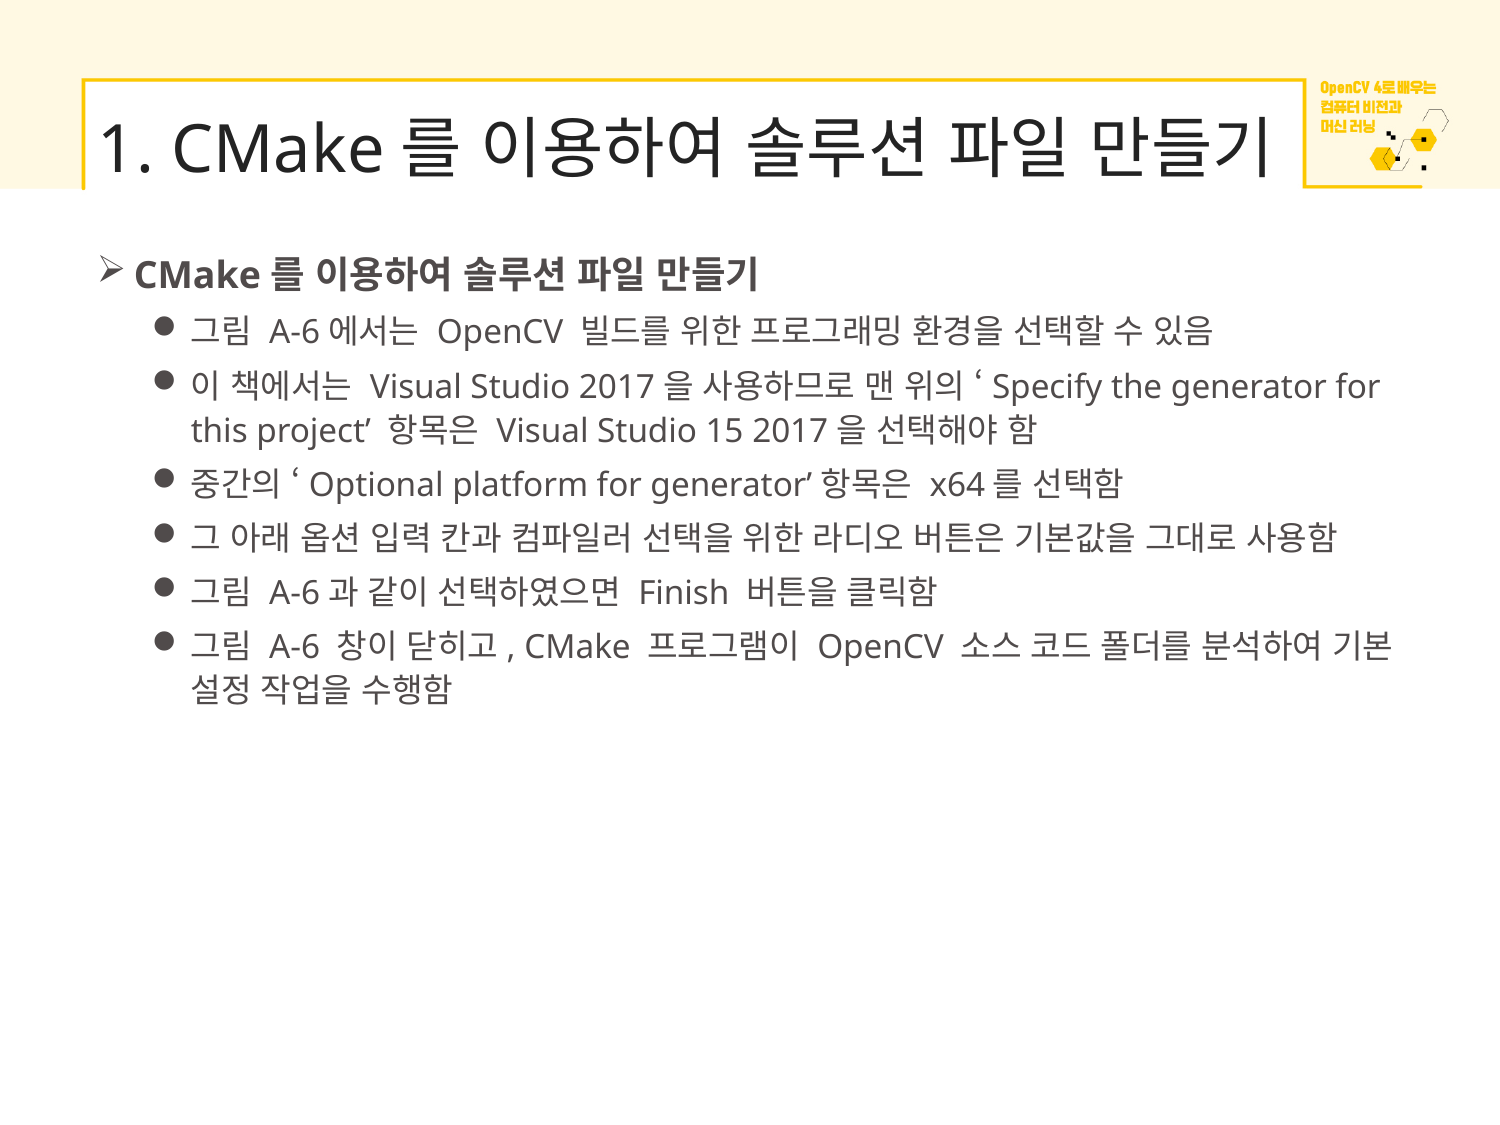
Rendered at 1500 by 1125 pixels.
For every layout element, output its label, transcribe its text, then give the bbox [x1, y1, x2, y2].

picture [0, 0, 1500, 1125]
title 1. CMake를 이용하여 솔루션 파일 만들기 [82, 61, 1413, 193]
list CMake를 이용하여 솔루션 파일 만들기 그림 A-6에서는 OpenCV 빌드를 위한 프로그래밍 환경을 선택할 수 있음 이 책에서는 Visual Studio 2017을 사용하므로 맨 위의 ‘Specify the generator for this project’ 항목은 Visual Studio 15 2017을 선택해야 함 중간의 ‘Optional platform for generator’항목은 x64를 선택함 그 아래 옵션 입력 칸과 컴파일러 선택을 위한 라디오 버튼은 기본값을 그대로 사용함 그림 A-6과 같이 선택하였으면 Finish 버튼을 클릭함 그림 A-6 창이 닫히고, CMake 프로그램이 OpenCV 소스 코드 폴더를 분석하여 기본 설정 작업을 수행함 [81, 239, 1412, 1054]
